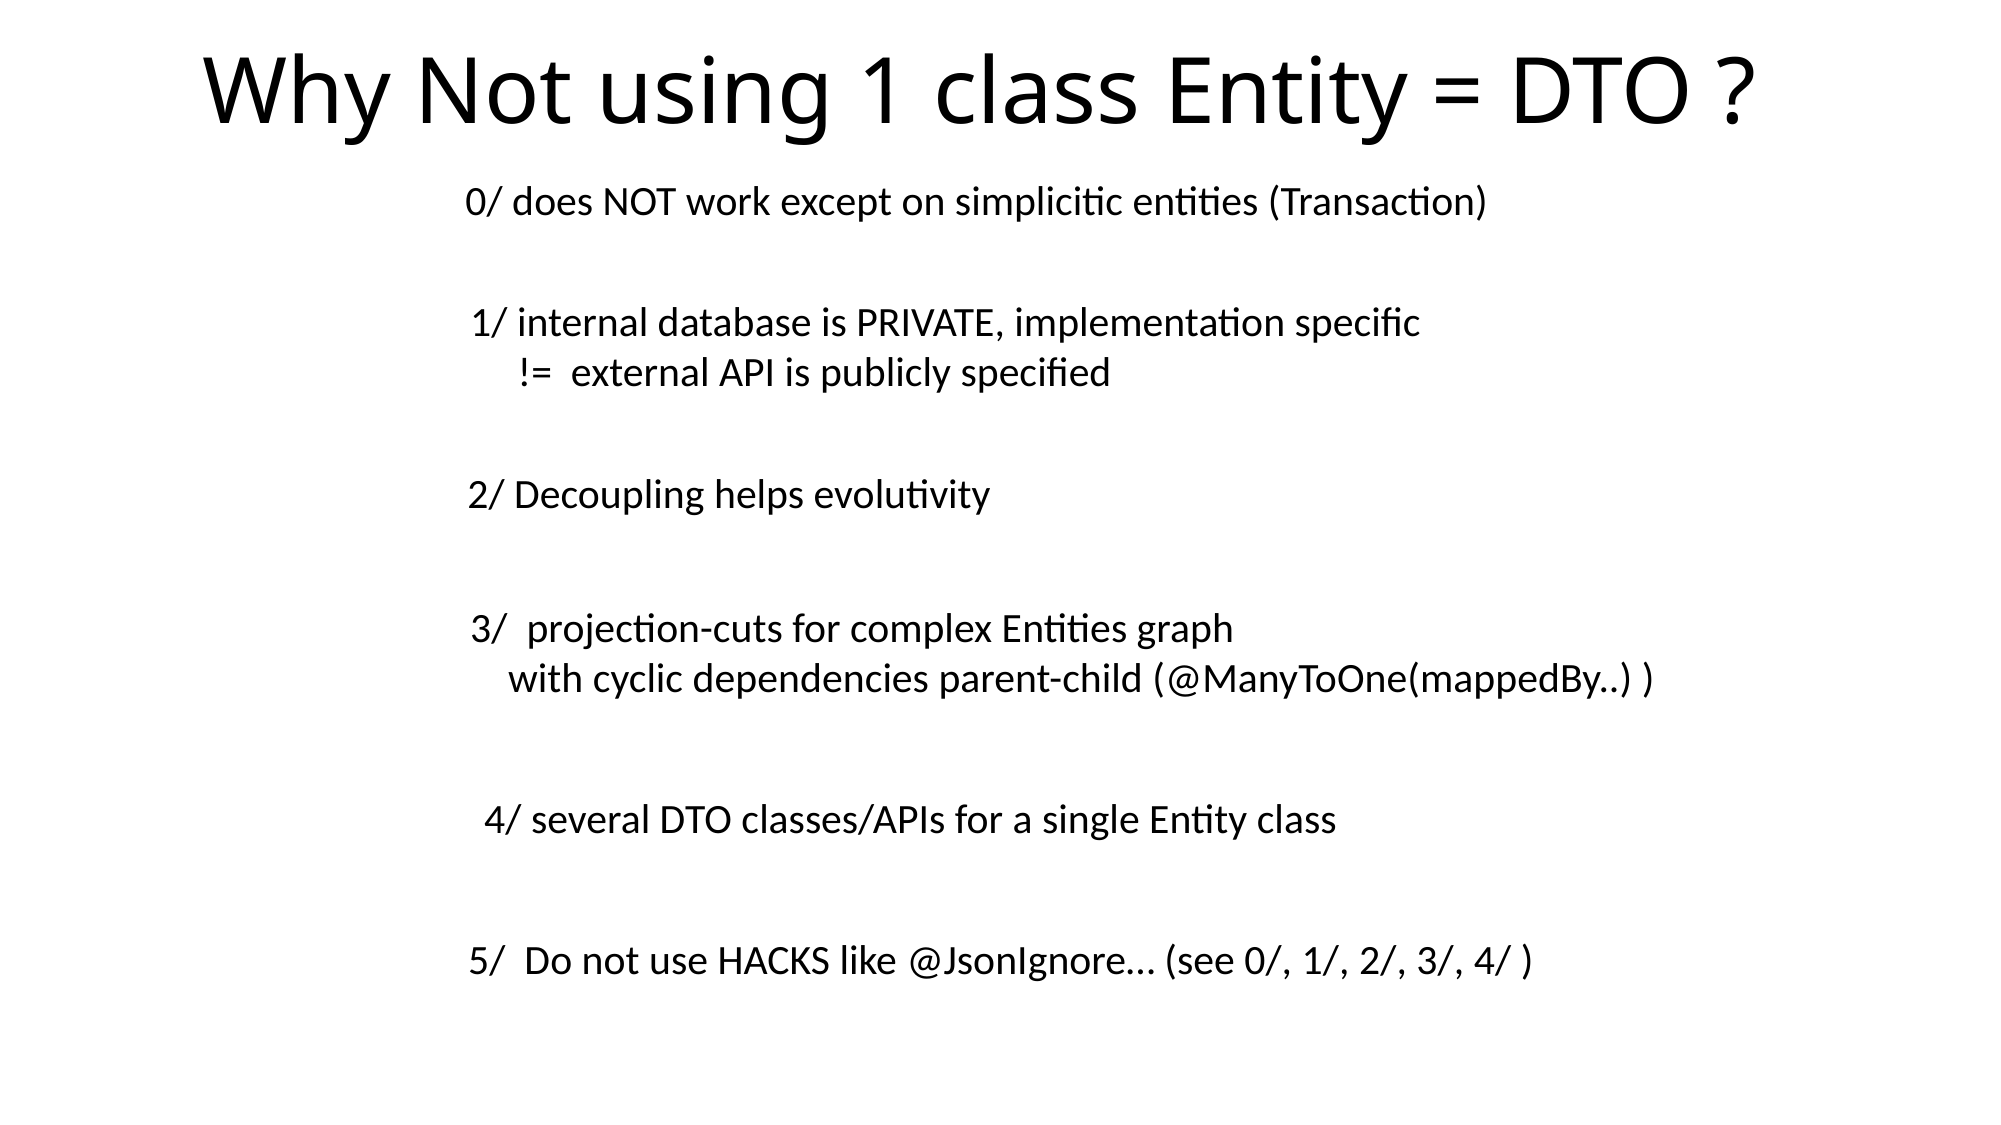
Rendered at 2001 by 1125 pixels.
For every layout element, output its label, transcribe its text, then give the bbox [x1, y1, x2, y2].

text_box 2/ Decoupling helps evolutivity [452, 459, 1006, 525]
text_box 5/ Do not use HACKS like @JsonIgnore… (see 0/, 1/, 2/, 3/, 4/ ) [453, 925, 1560, 990]
title Why Not using 1 class Entity = DTO ? [117, 0, 1843, 203]
text_box 3/ projection-cuts for complex Entities graph with cyclic dependencies parent-child (@ManyToOne(mappedBy..) ) [455, 593, 1671, 708]
text_box 0/ does NOT work except on simplicitic entities (Transaction) [450, 166, 1504, 231]
text_box 4/ several DTO classes/APIs for a single Entity class [469, 784, 1353, 850]
text_box 1/ internal database is PRIVATE, implementation specific != external API is publicly specified [455, 287, 1437, 403]
